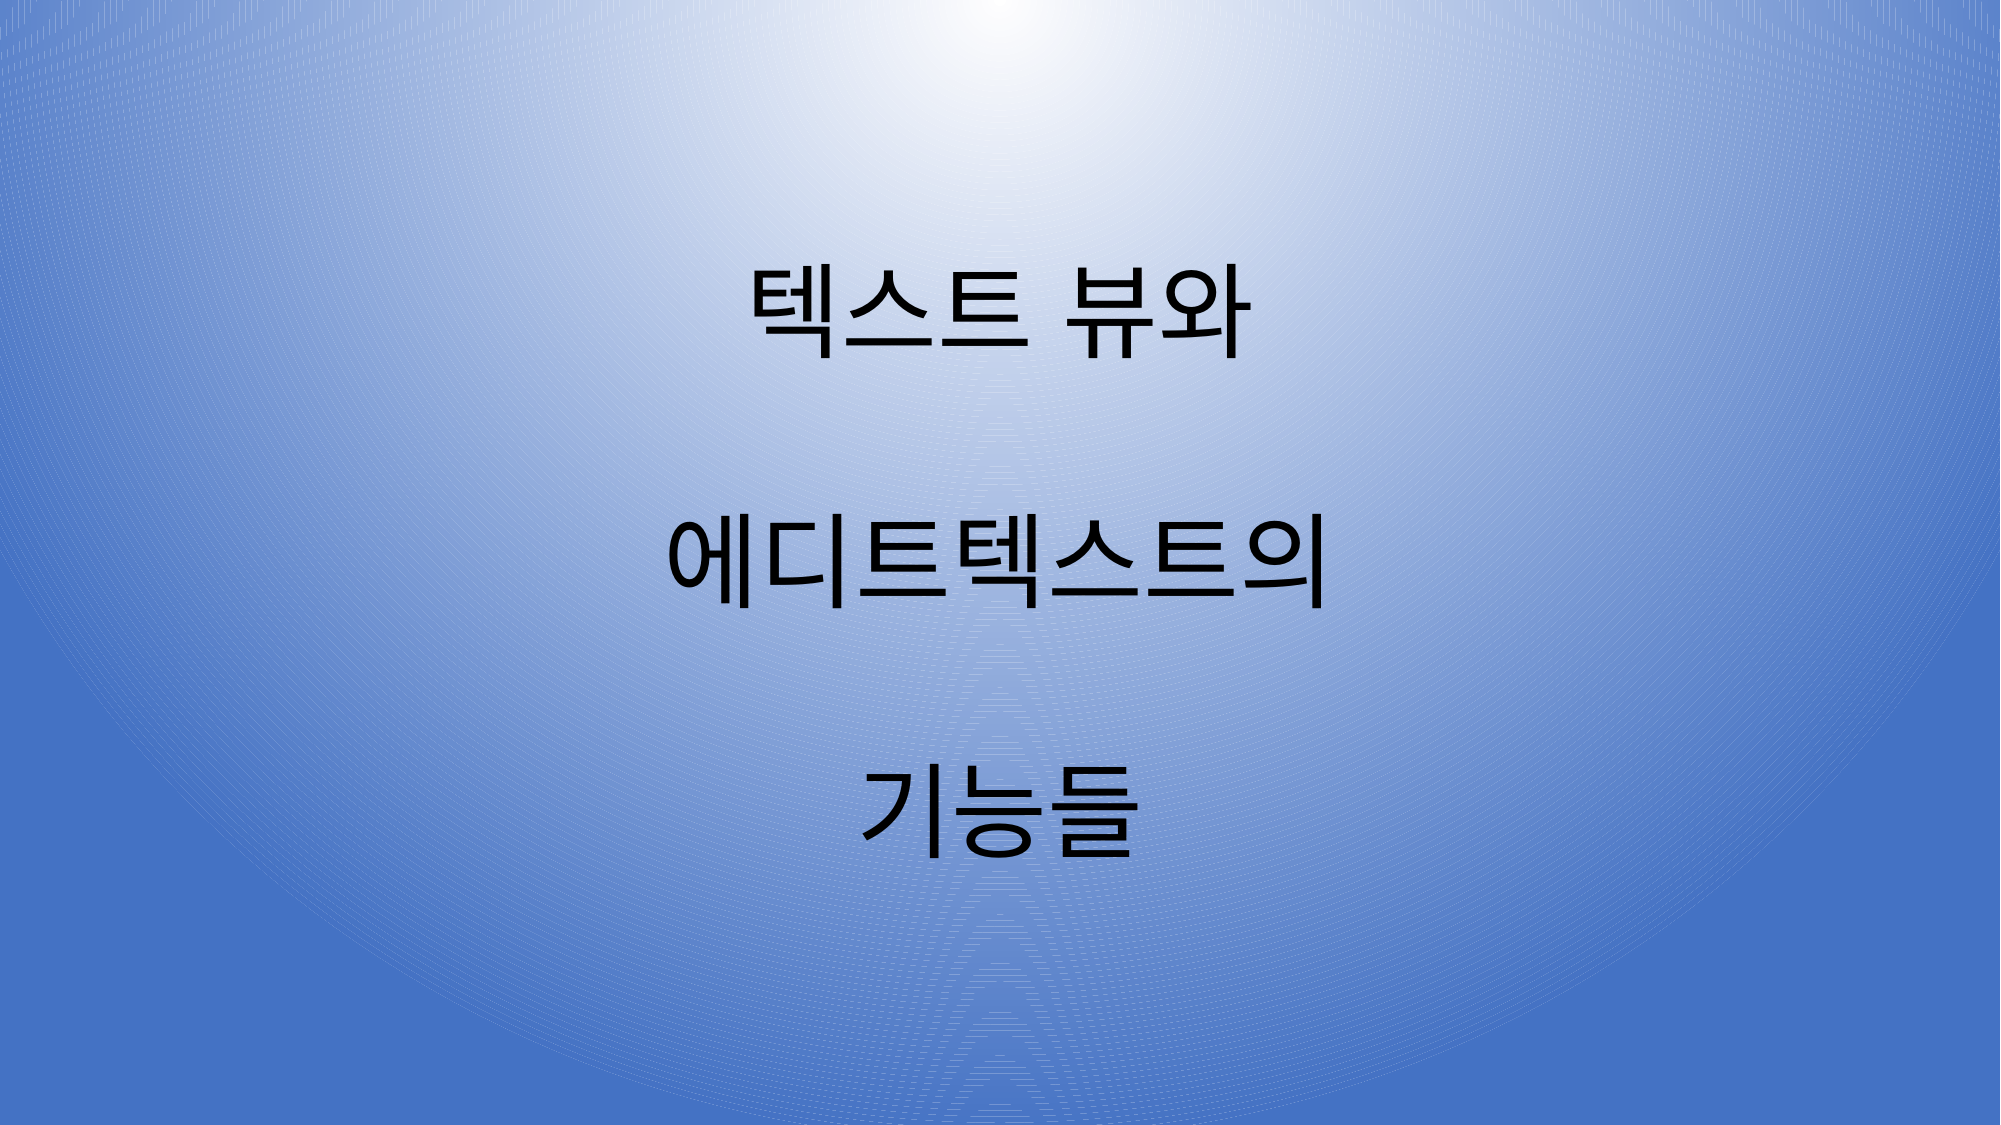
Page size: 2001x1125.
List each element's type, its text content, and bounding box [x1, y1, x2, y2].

text_box 텍스트 뷰와 에디트텍스트의 기능들 [443, 239, 1557, 879]
